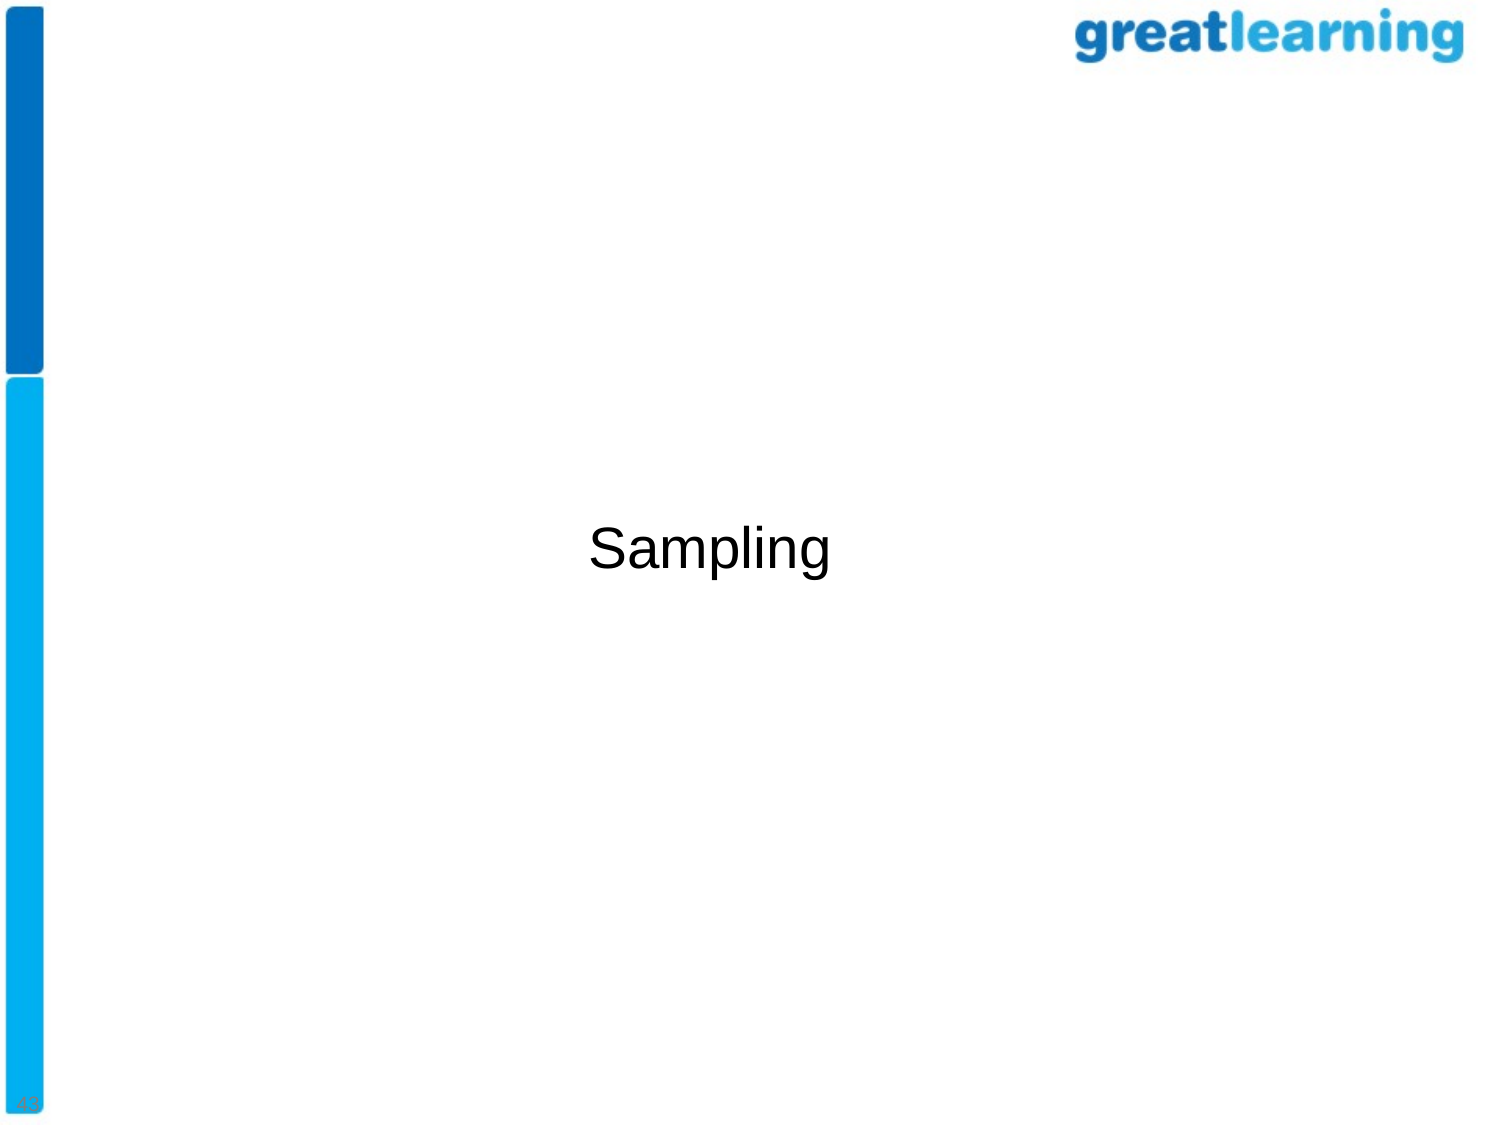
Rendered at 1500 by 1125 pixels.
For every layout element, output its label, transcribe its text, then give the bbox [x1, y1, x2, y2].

title Sampling [573, 502, 885, 666]
picture [0, 0, 1500, 1125]
